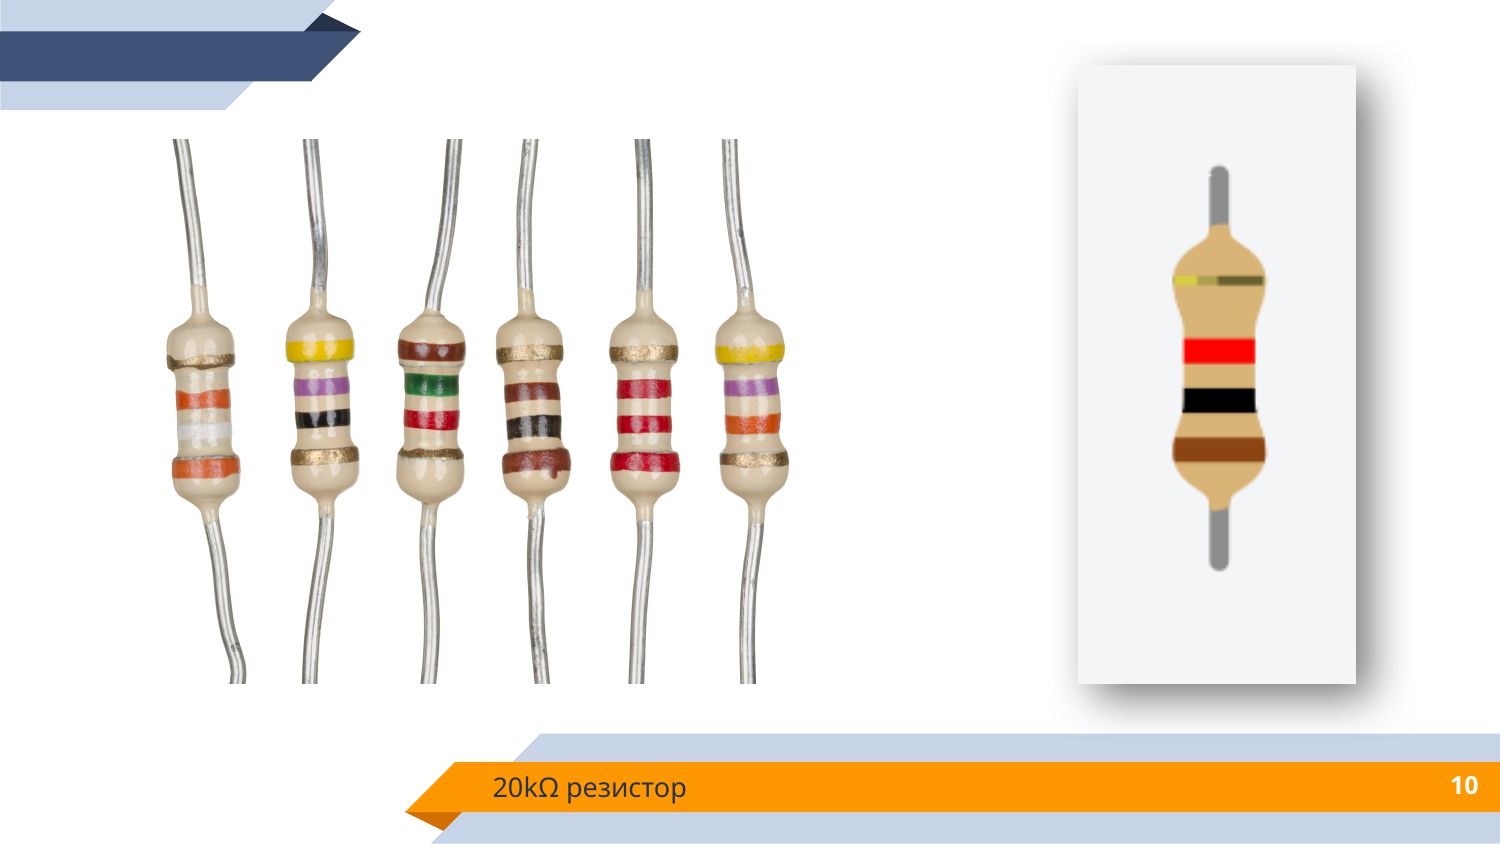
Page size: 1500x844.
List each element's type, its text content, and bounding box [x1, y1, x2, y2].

picture [1078, 65, 1357, 684]
picture [92, 139, 870, 684]
list 20kΩ резистор [440, 760, 1249, 813]
slide_number 10 [1249, 760, 1494, 813]
